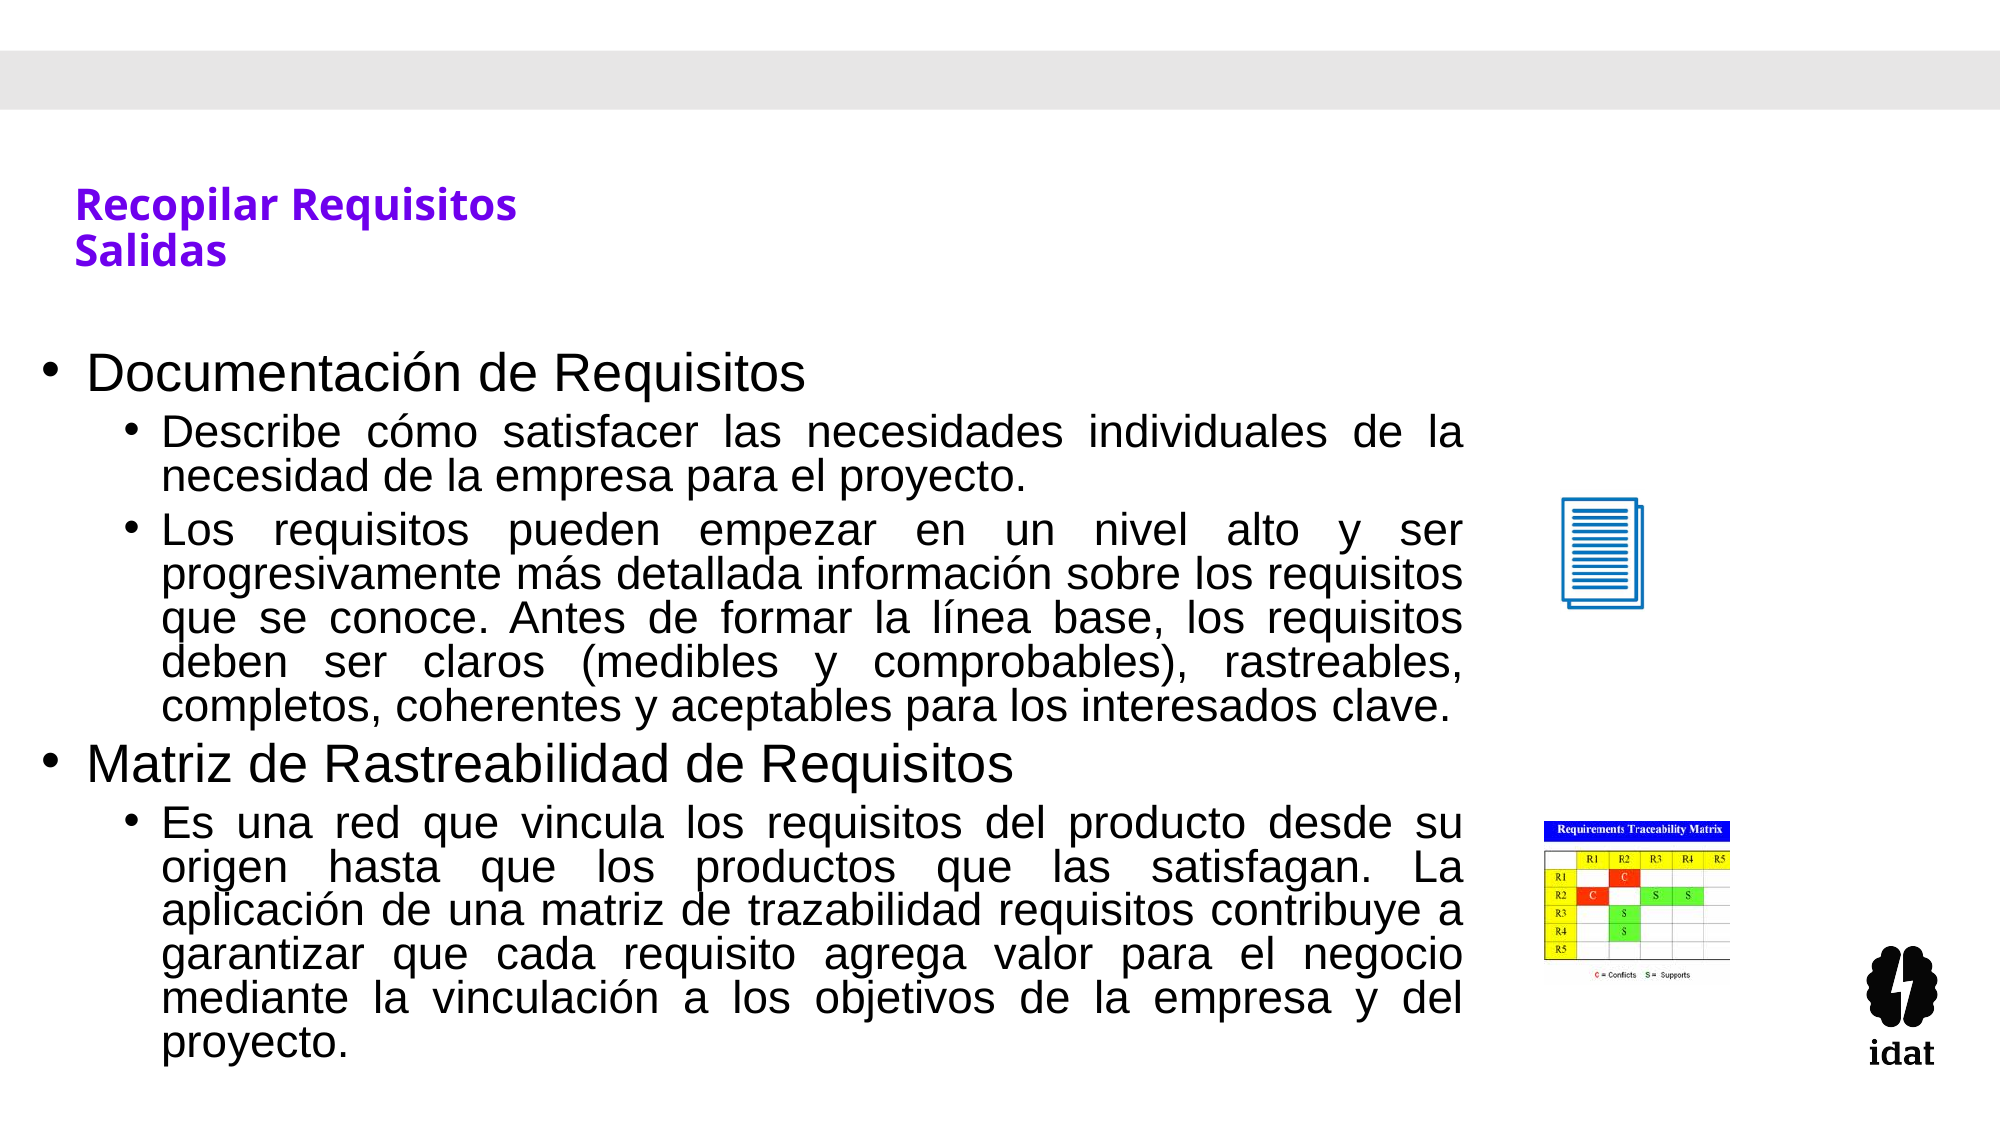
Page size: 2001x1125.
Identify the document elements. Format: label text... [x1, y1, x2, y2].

picture [1560, 489, 1645, 614]
list Recopilar Requisitos Salidas [74, 194, 973, 274]
picture [1866, 946, 1938, 1065]
picture [1544, 821, 1730, 985]
text_box Documentación de Requisitos Describe cómo satisfacer las necesidades individuales de la necesidad de la empresa para el proyecto. Los requisitos pueden empezar en un nivel alto y ser progresivamente más detallada información sobre los requisitos que se conoce. Antes de formar la línea base, los requisitos deben ser claros (medibles y comprobables), rastreables, completos, coherentes y aceptables para los interesados ​​clave. Matriz de Rastreabilidad de Requisitos Es una red que vincula los requisitos del producto desde su origen hasta que los productos que las satisfagan. La aplicación de una matriz de trazabilidad requisitos contribuye a garantizar que cada requisito agrega valor para el negocio mediante la vinculación a los objetivos de la empresa y del proyecto. [0, 342, 1480, 1113]
